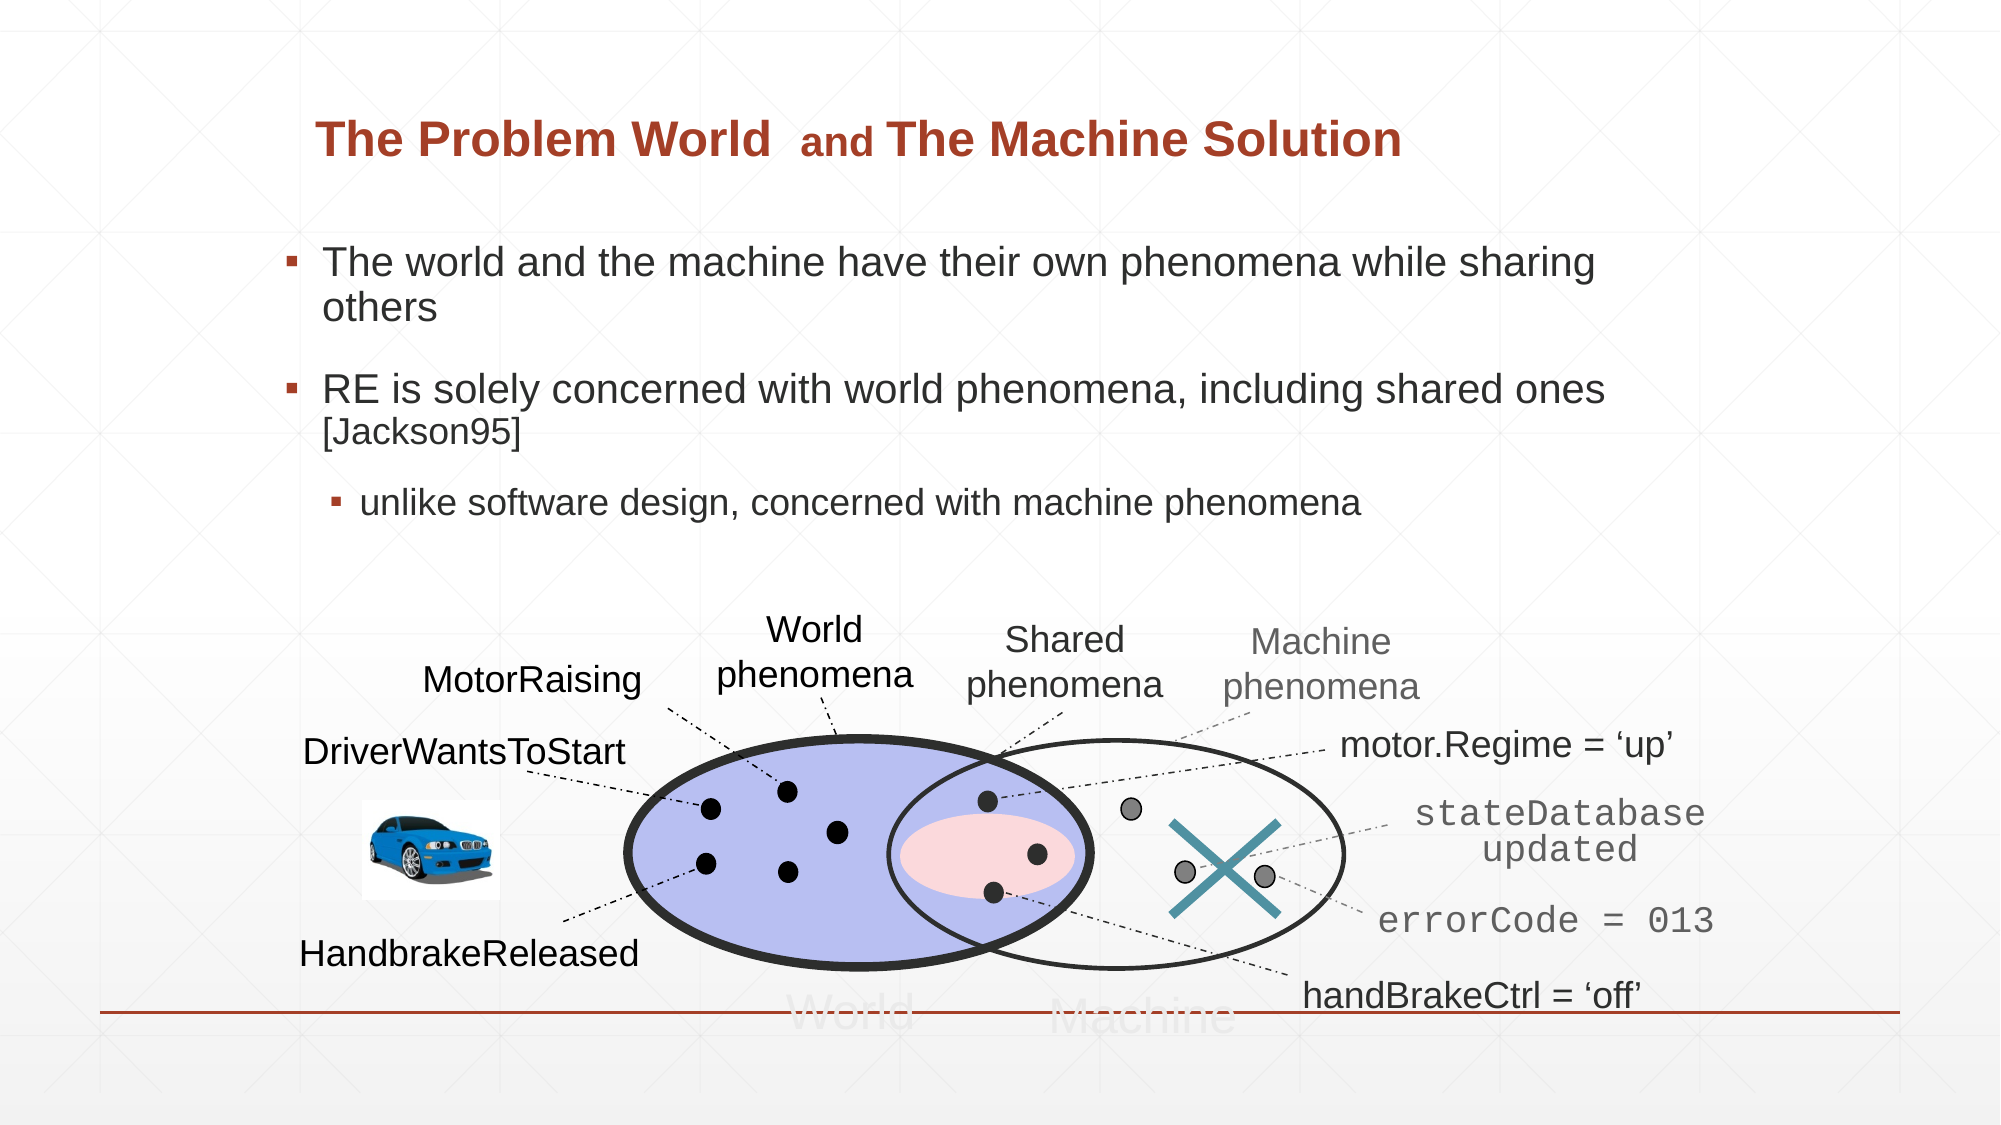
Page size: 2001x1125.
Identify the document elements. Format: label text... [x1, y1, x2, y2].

text_box DriverWantsToStart [288, 720, 701, 781]
text_box [983, 881, 1004, 904]
text_box [627, 738, 991, 967]
text_box [977, 790, 998, 813]
text_box [778, 861, 799, 883]
text_box handBrakeCtrl = ‘off’ [1287, 964, 1732, 1025]
text_box [900, 813, 1075, 899]
text_box MotorRaising [407, 647, 698, 709]
list The world and the machine have their own phenomena while sharing others RE is solely concerned with world phenomena, including shared ones [Jackson95] unlike software design, concerned with machine phenomena [269, 232, 1720, 646]
text_box [777, 780, 798, 803]
text_box motor.Regime = ‘up’ [1325, 712, 1739, 774]
text_box Shared phenomena [921, 607, 1209, 686]
text_box [1027, 843, 1048, 866]
text_box errorCode = 013 [1362, 887, 1737, 949]
title The Problem World and The Machine Solution [300, 50, 1720, 175]
text_box [1121, 798, 1142, 820]
text_box [827, 821, 848, 844]
text_box World phenomena [671, 597, 959, 675]
text_box [700, 798, 722, 820]
text_box HandbrakeReleased [284, 921, 712, 983]
text_box [888, 740, 1344, 969]
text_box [1174, 824, 1275, 913]
text_box Machine phenomena [1183, 610, 1459, 723]
text_box stateDatabase updated [1370, 788, 1750, 850]
text_box World [771, 972, 947, 1050]
picture [362, 800, 500, 900]
text_box Machine [1033, 976, 1273, 1038]
text_box [696, 852, 717, 875]
